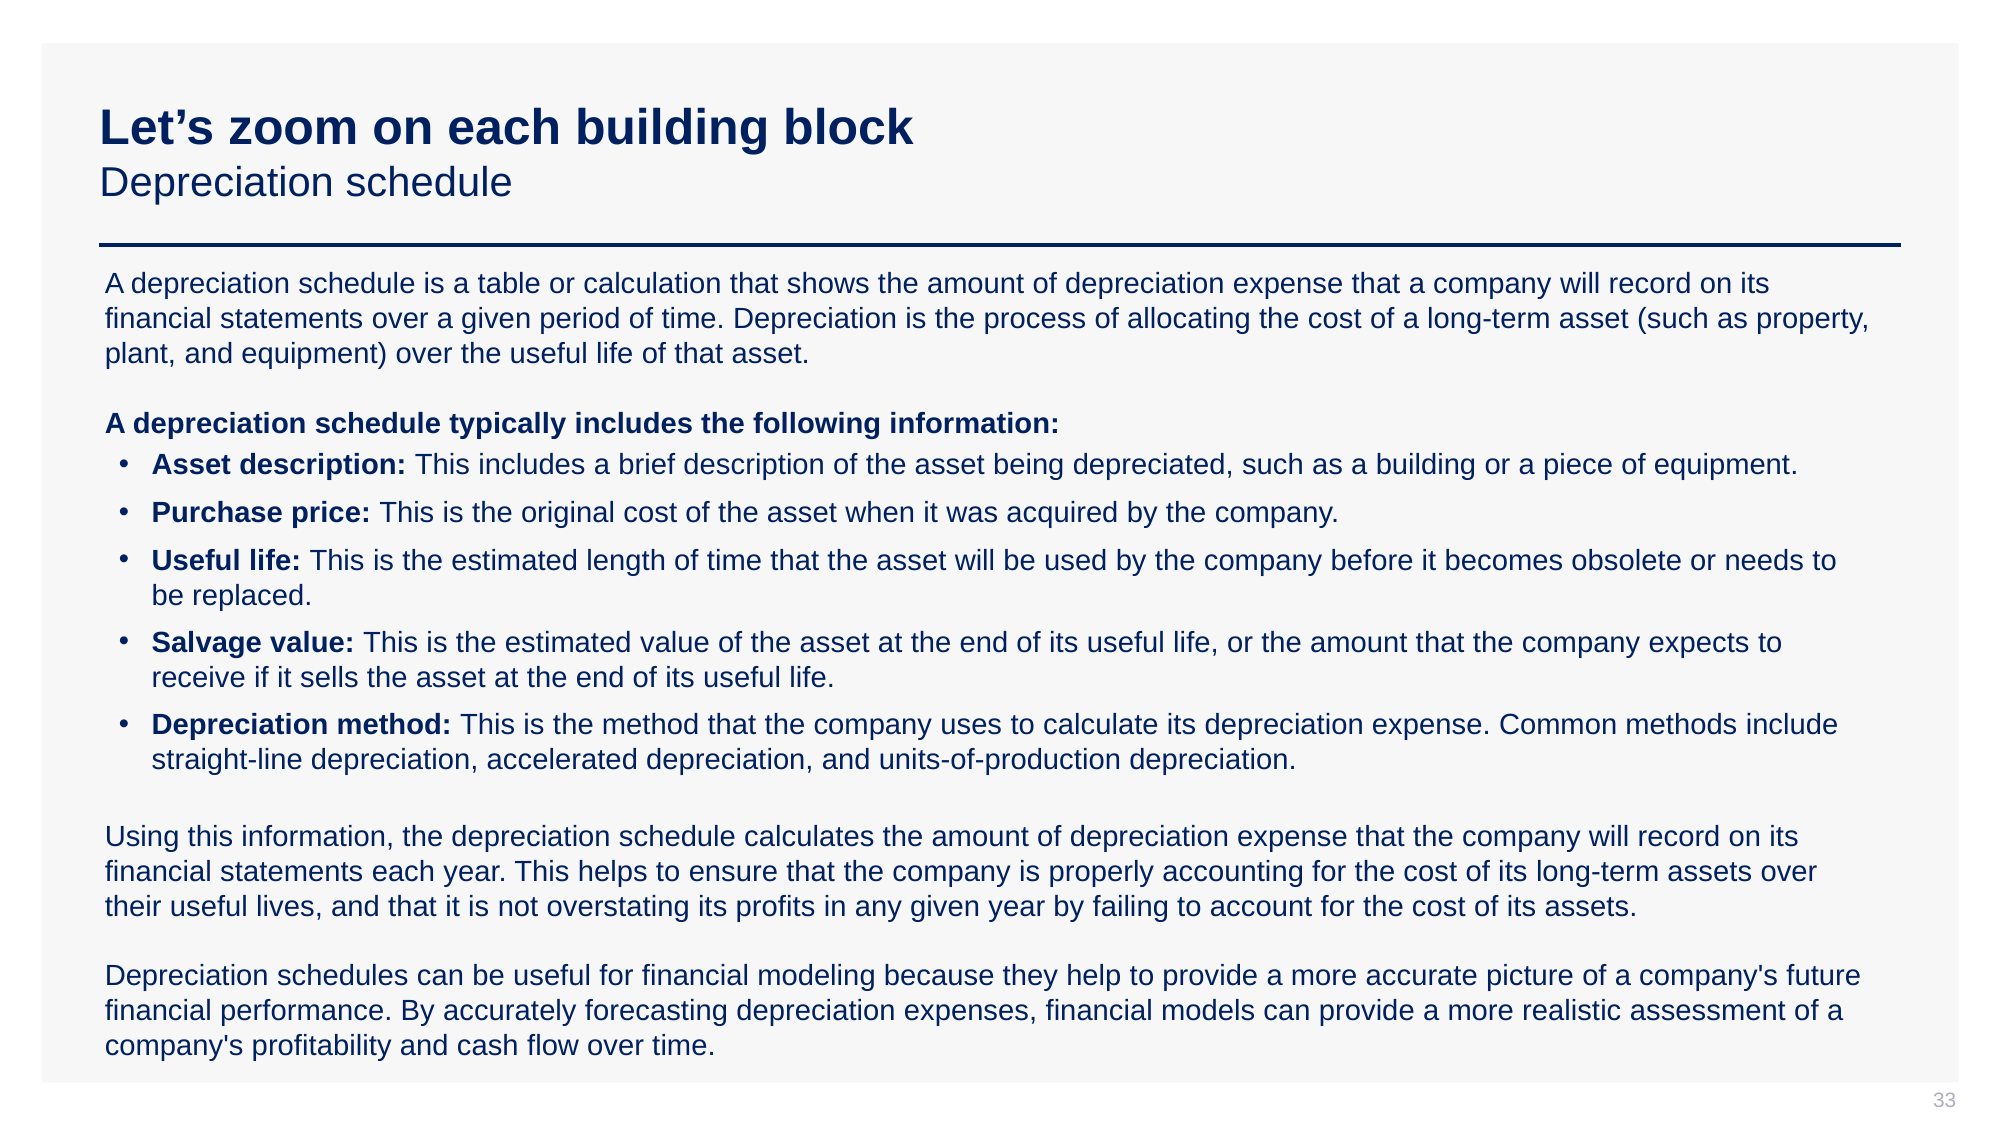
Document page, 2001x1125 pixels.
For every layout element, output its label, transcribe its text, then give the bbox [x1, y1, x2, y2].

title Let’s zoom on each building block Depreciation schedule [84, 59, 1901, 239]
slide_number 33 [1506, 1088, 1957, 1119]
text_box A depreciation schedule is a table or calculation that shows the amount of depreciation expense that a company will record on its financial statements over a given period of time. Depreciation is the process of allocating the cost of a long-term asset (such as property, plant, and equipment) over the useful life of that asset. A depreciation schedule typically includes the following information: Asset description: This includes a brief description of the asset being depreciated, such as a building or a piece of equipment. Purchase price: This is the original cost of the asset when it was acquired by the company. Useful life: This is the estimated length of time that the asset will be used by the company before it becomes obsolete or needs to be replaced. Salvage value: This is the estimated value of the asset at the end of its useful life, or the amount that the company expects to receive if it sells the asset at the end of its useful life. Depreciation method: This is the method that the company uses to calculate its depreciation expense. Common methods include straight-line depreciation, accelerated depreciation, and units-of-production depreciation. Using this information, the depreciation schedule calculates the amount of depreciation expense that the company will record on its financial statements each year. This helps to ensure that the company is properly accounting for the cost of its long-term assets over their useful lives, and that it is not overstating its profits in any given year by failing to account for the cost of its assets. Depreciation schedules can be useful for financial modeling because they help to provide a more accurate picture of a company's future financial performance. By accurately forecasting depreciation expenses, financial models can provide a more realistic assessment of a company's profitability and cash flow over time. [90, 257, 1891, 1069]
